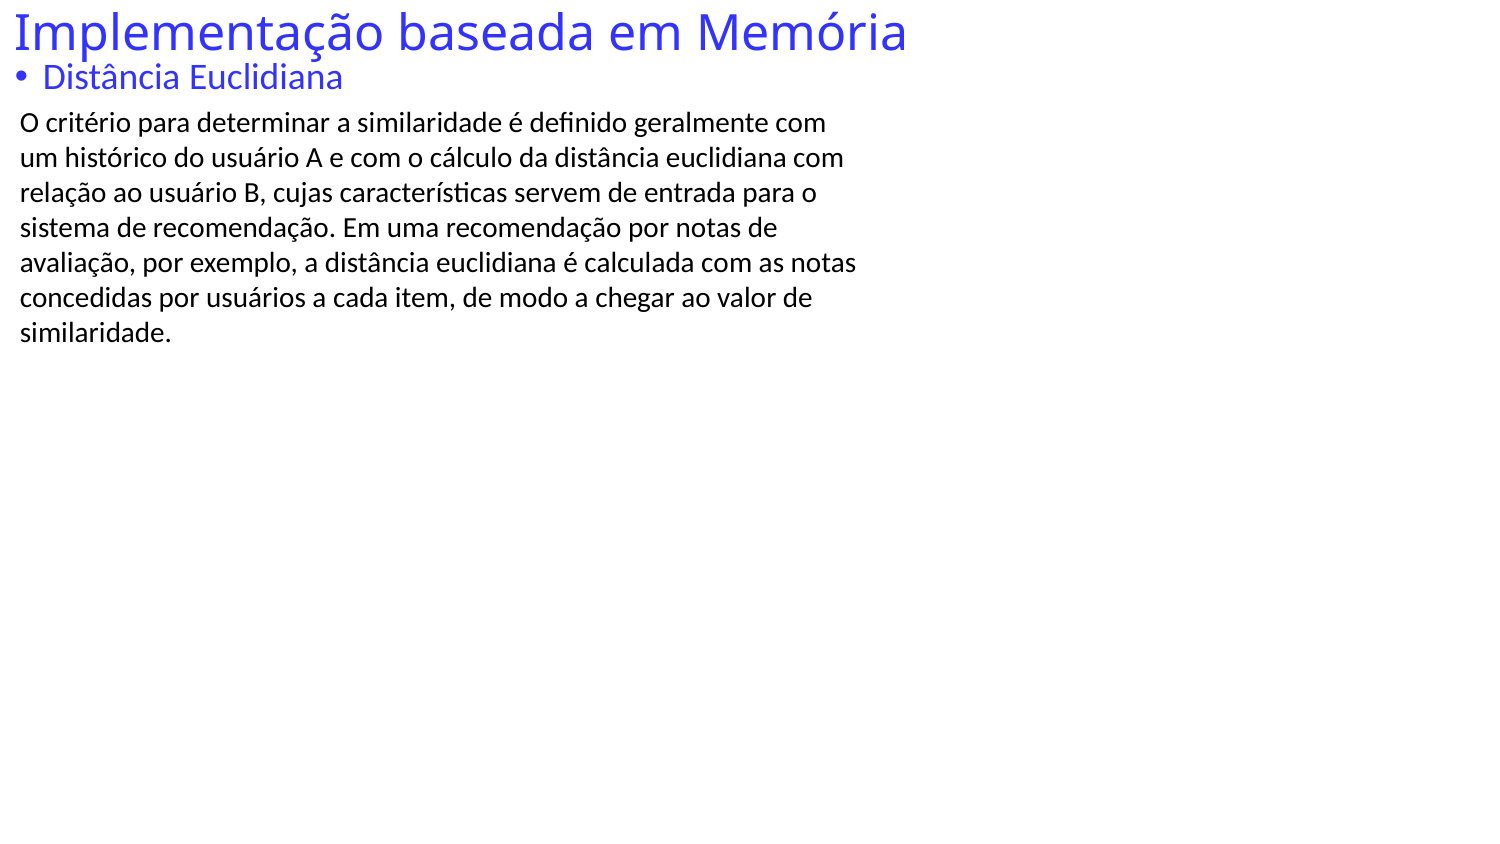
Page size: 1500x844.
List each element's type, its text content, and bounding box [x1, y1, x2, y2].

text_box O critério para determinar a similaridade é definido geralmente com um histórico do usuário A e com o cálculo da distância euclidiana com relação ao usuário B, cujas características servem de entrada para o sistema de recomendação. Em uma recomendação por notas de avaliação, por exemplo, a distância euclidiana é calculada com as notas concedidas por usuários a cada item, de modo a chegar ao valor de similaridade. [5, 96, 883, 356]
text_box Implementação baseada em Memória [0, 0, 1277, 138]
text_box Distância Euclidiana [0, 49, 635, 152]
